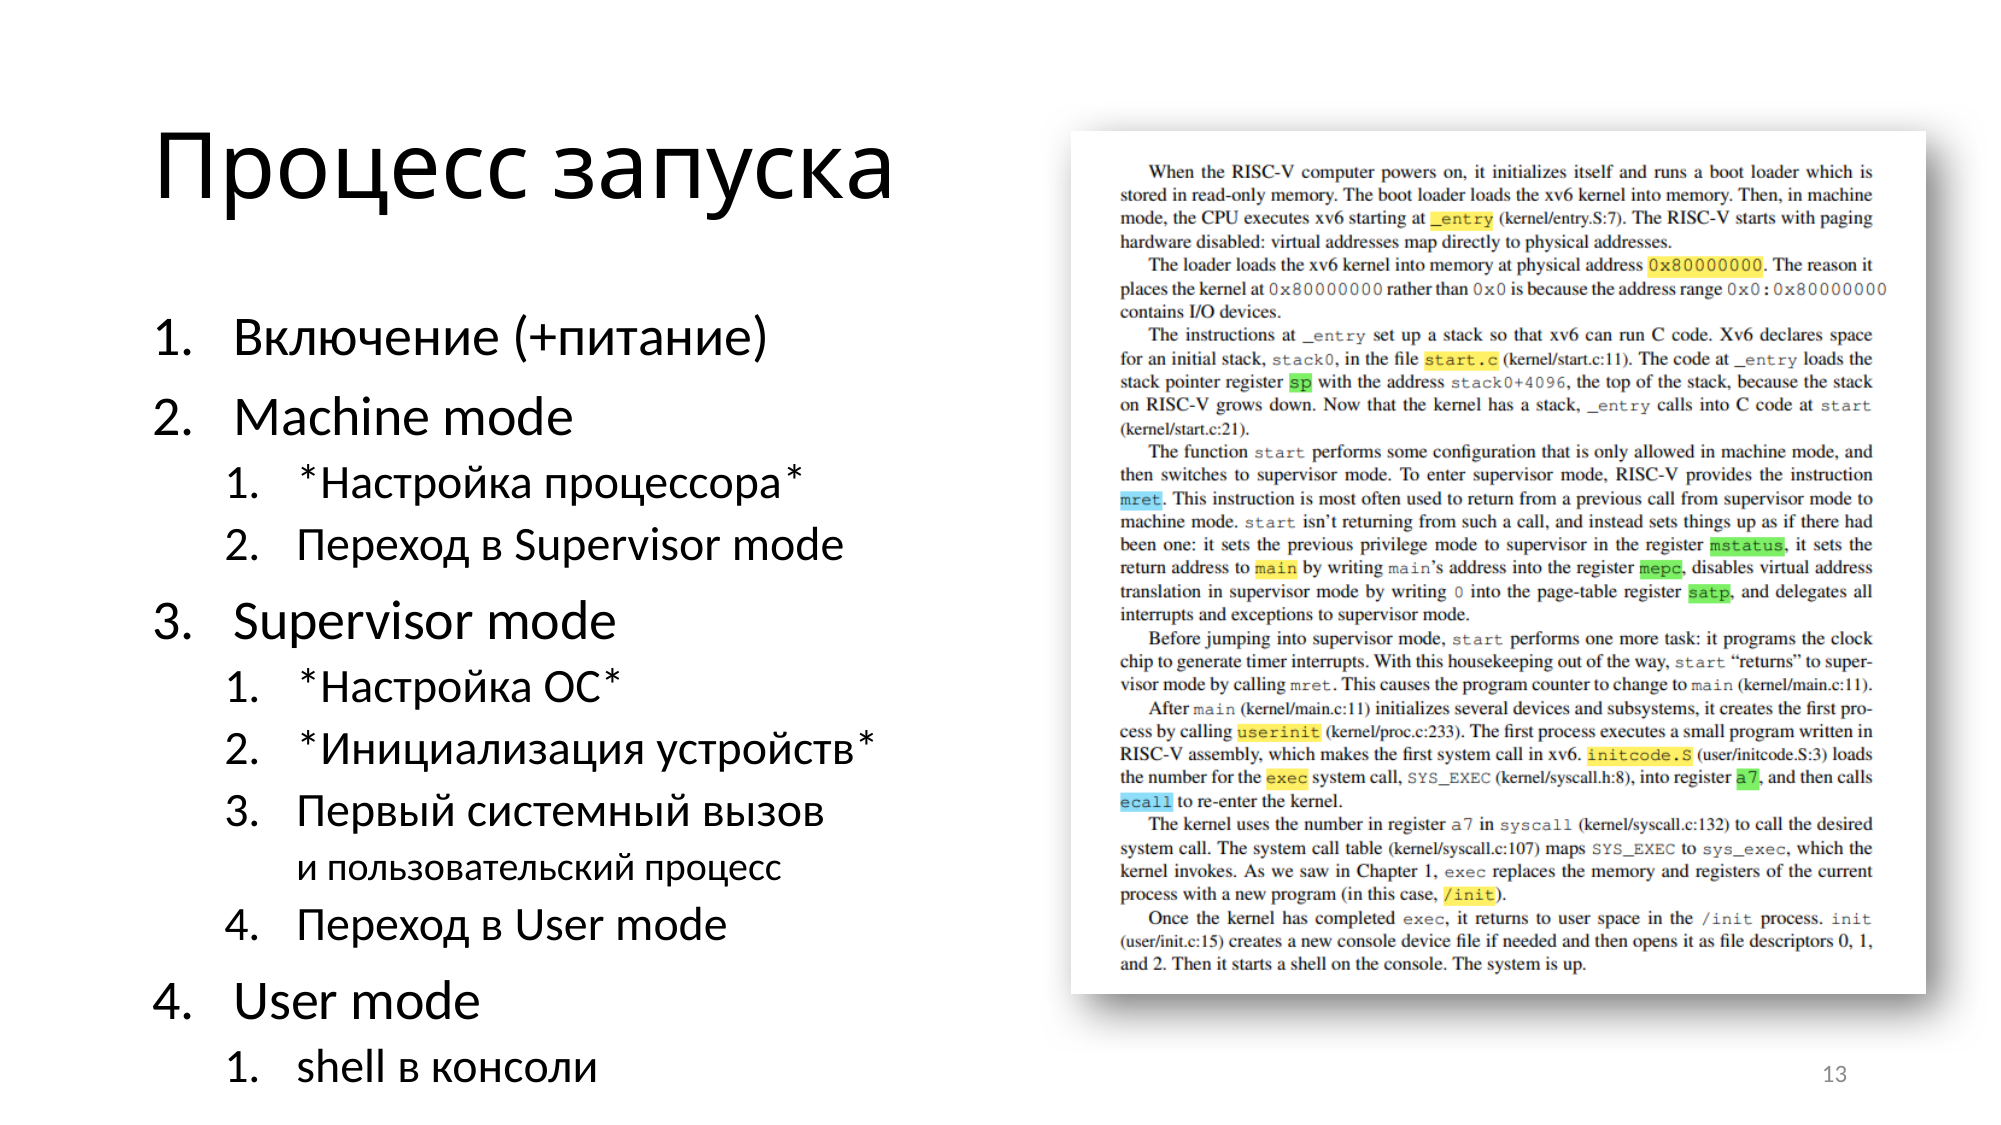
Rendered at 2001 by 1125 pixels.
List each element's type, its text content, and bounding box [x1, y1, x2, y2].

slide_number 13 [1412, 1042, 1863, 1103]
title Процесс запуска [137, 59, 1863, 278]
list Включение (+питание) Machine mode *Настройка процессора* Переход в Supervisor mode Supervisor mode *Настройка ОС* *Инициализация устройств* Первый системный вызов и пользовательский процесс Переход в User mode User mode shell в консоли [137, 299, 1100, 1103]
picture [1071, 131, 1926, 994]
